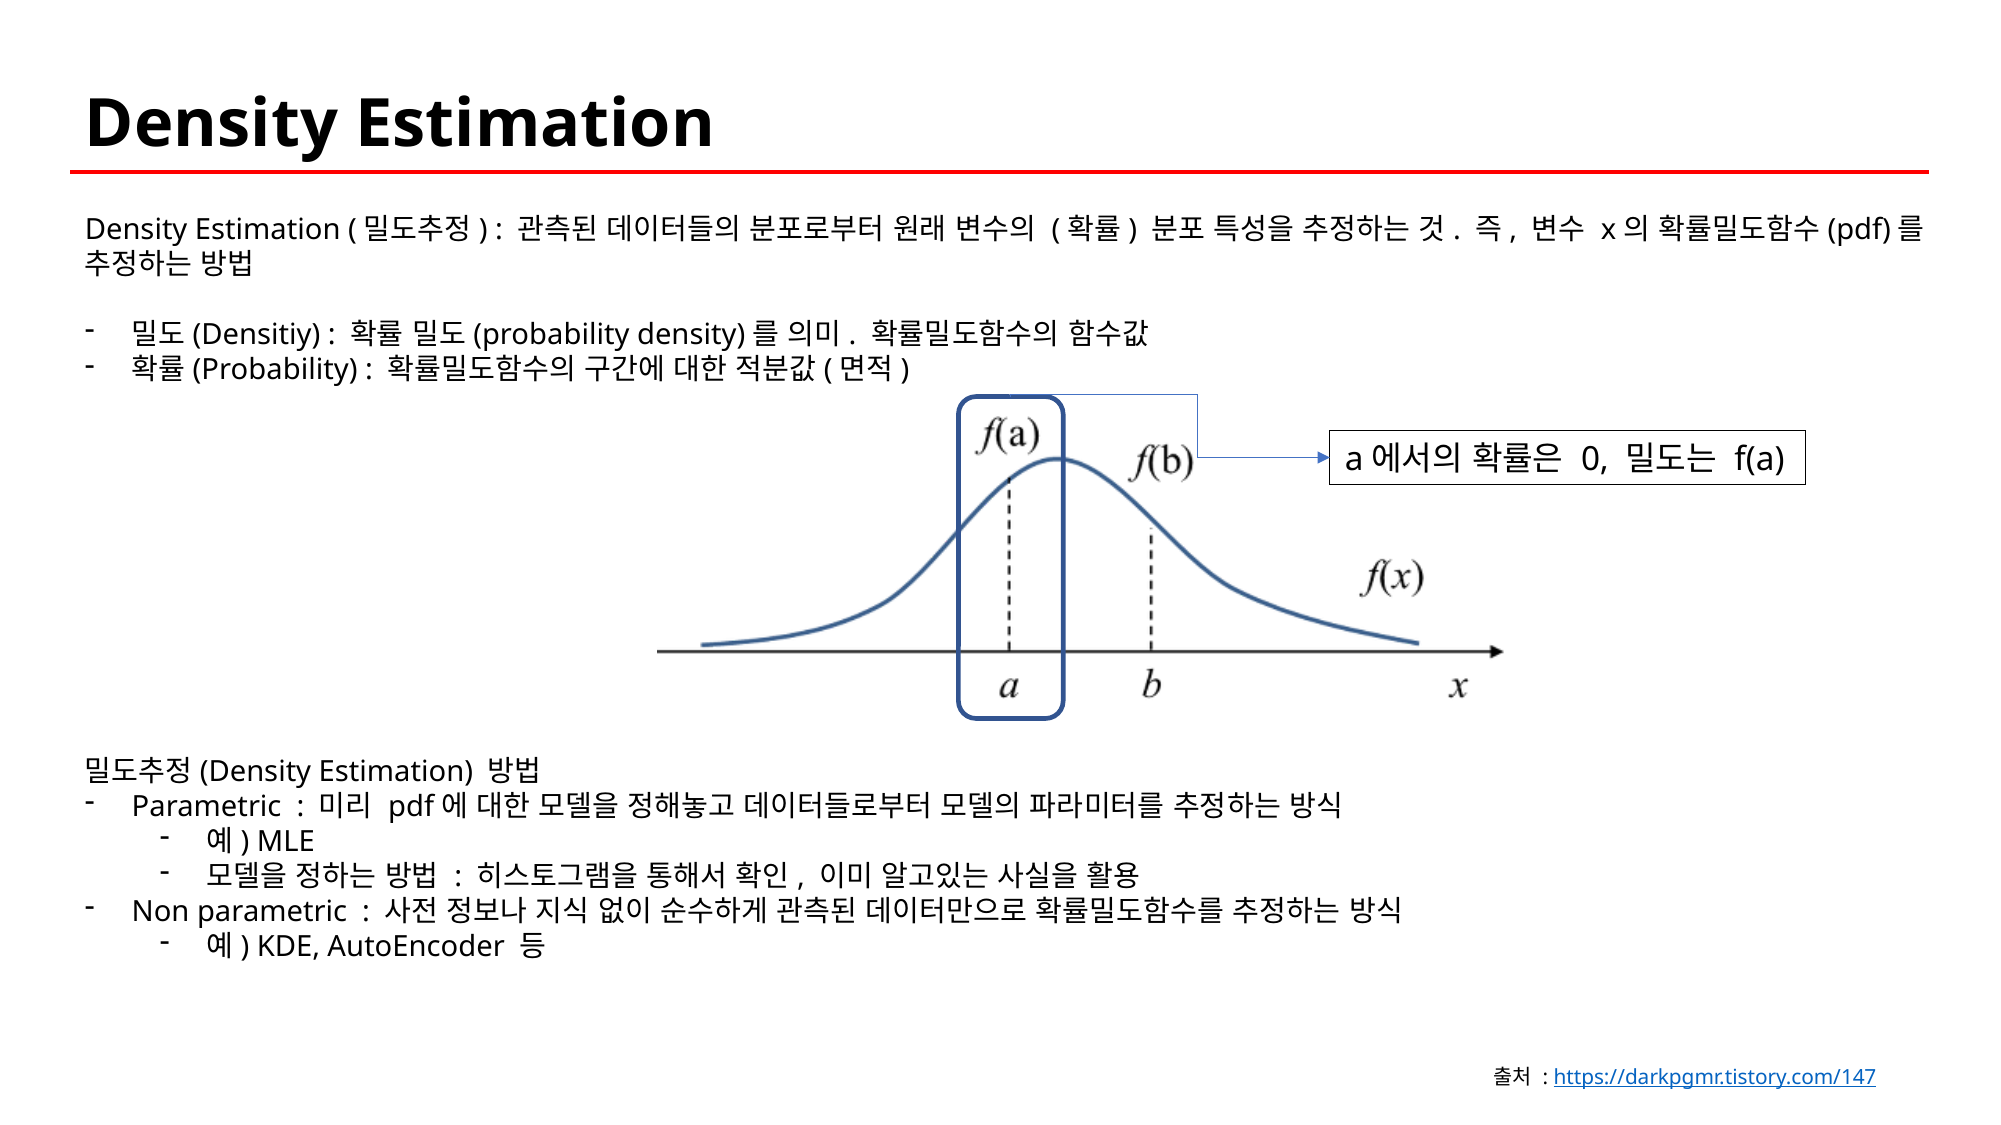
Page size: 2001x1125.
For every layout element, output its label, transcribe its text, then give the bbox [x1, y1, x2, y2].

text_box Density Estimation (밀도추정) : 관측된 데이터들의 분포로부터 원래 변수의 (확률) 분포 특성을 추정하는 것. 즉, 변수 x의 확률밀도함수(pdf)를 추정하는 방법 밀도(Densitiy) : 확률 밀도(probability density)를 의미. 확률밀도함수의 함수값 확률(Probability) : 확률밀도함수의 구간에 대한 적분값(면적) [70, 203, 1952, 428]
picture [657, 393, 1518, 732]
text_box a에서의 확률은 0, 밀도는 f(a) [1518, 430, 1806, 485]
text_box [1139, 267, 1201, 587]
text_box 출처 : https://darkpgmr.tistory.com/147 [1479, 1055, 2000, 1099]
text_box Density Estimation [69, 173, 1795, 234]
text_box 밀도추정(Density Estimation) 방법 Parametric : 미리 pdf에 대한 모델을 정해놓고 데이터들로부터 모델의 파라미터를 추정하는 방식 예) MLE 모델을 정하는 방법 : 히스토그램을 통해서 확인, 이미 알고있는 사실을 활용 Non parametric : 사전 정보나 지식 없이 순수하게 관측된 데이터만으로 확률밀도함수를 추정하는 방식 예) KDE, AutoEncoder 등 [69, 745, 1952, 970]
text_box Density Estimation [69, 15, 1795, 171]
